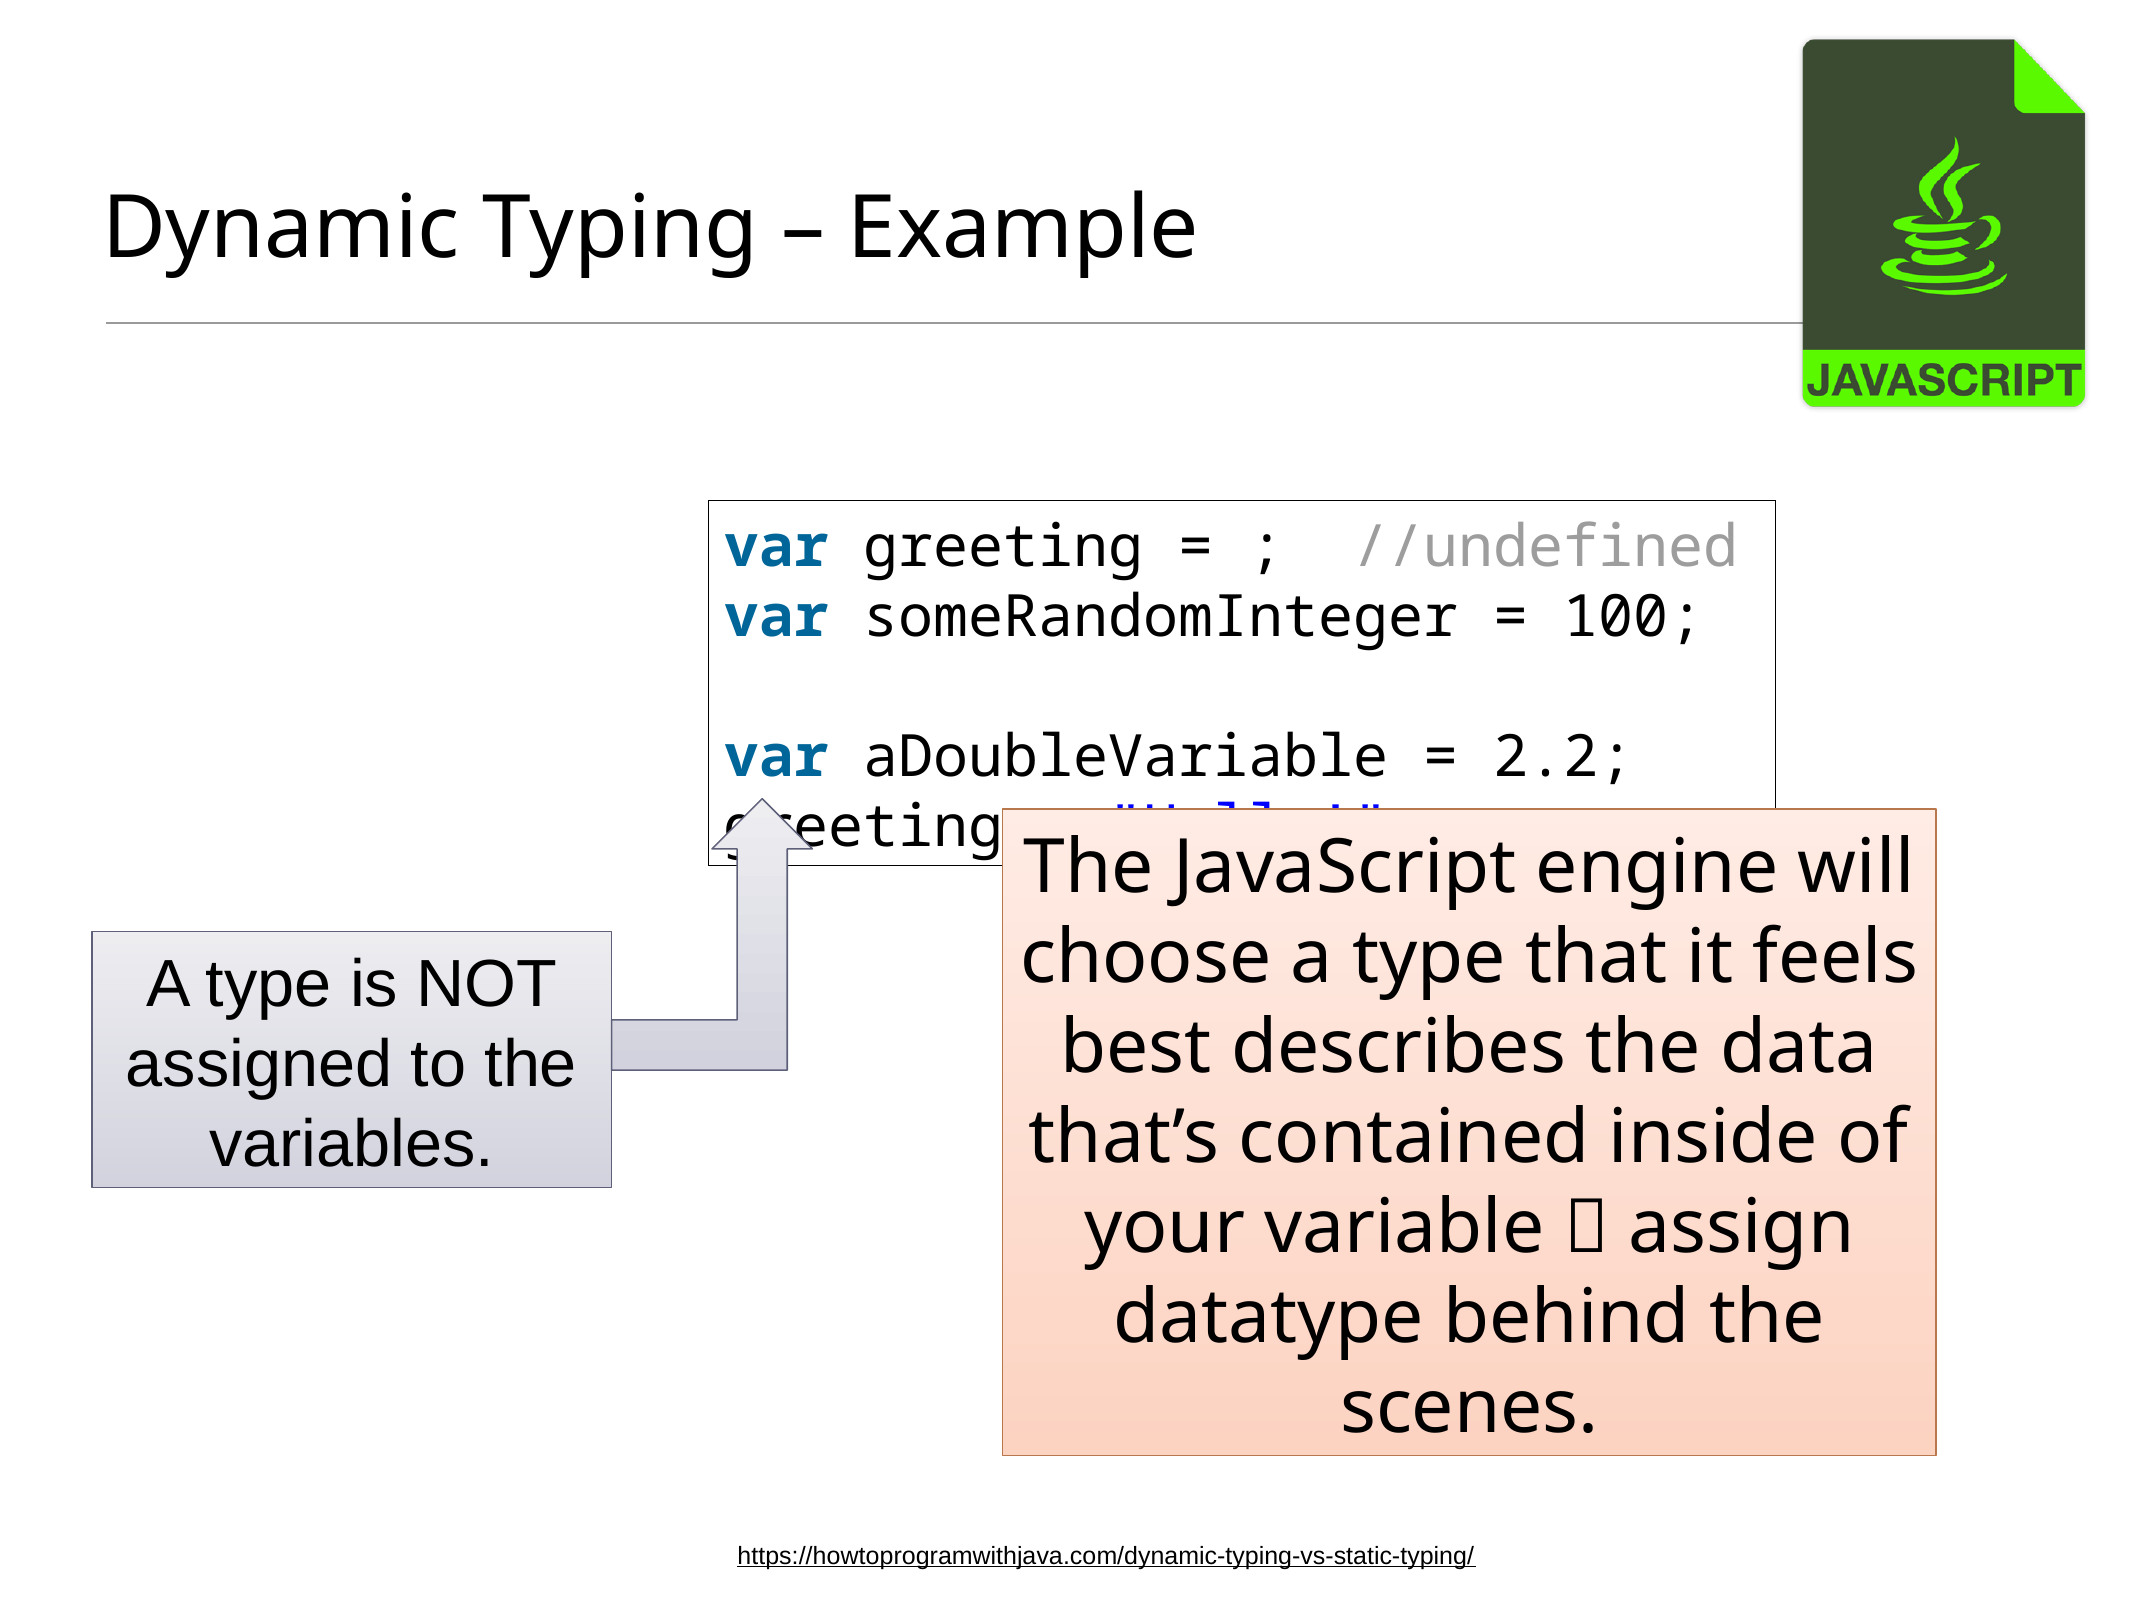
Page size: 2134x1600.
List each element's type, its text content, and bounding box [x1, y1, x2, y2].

text_box https://howtoprogramwithjava.com/dynamic-typing-vs-static-typing/ [722, 1532, 1498, 1578]
text_box var greeting = ; //undefined var someRandomInteger = 100; var aDoubleVariable = 2.2; greeting = "Hello!"; [708, 500, 1776, 866]
text_box The JavaScript engine will choose a type that it feels best describes the data that’s contained inside of your variable  assign datatype behind the scenes. [1002, 808, 1937, 1456]
picture [1738, 31, 2134, 431]
text_box A type is NOT assigned to the variables. [91, 931, 612, 1188]
title Dynamic Typing – Example [93, 53, 1738, 284]
text_box [610, 798, 814, 1071]
